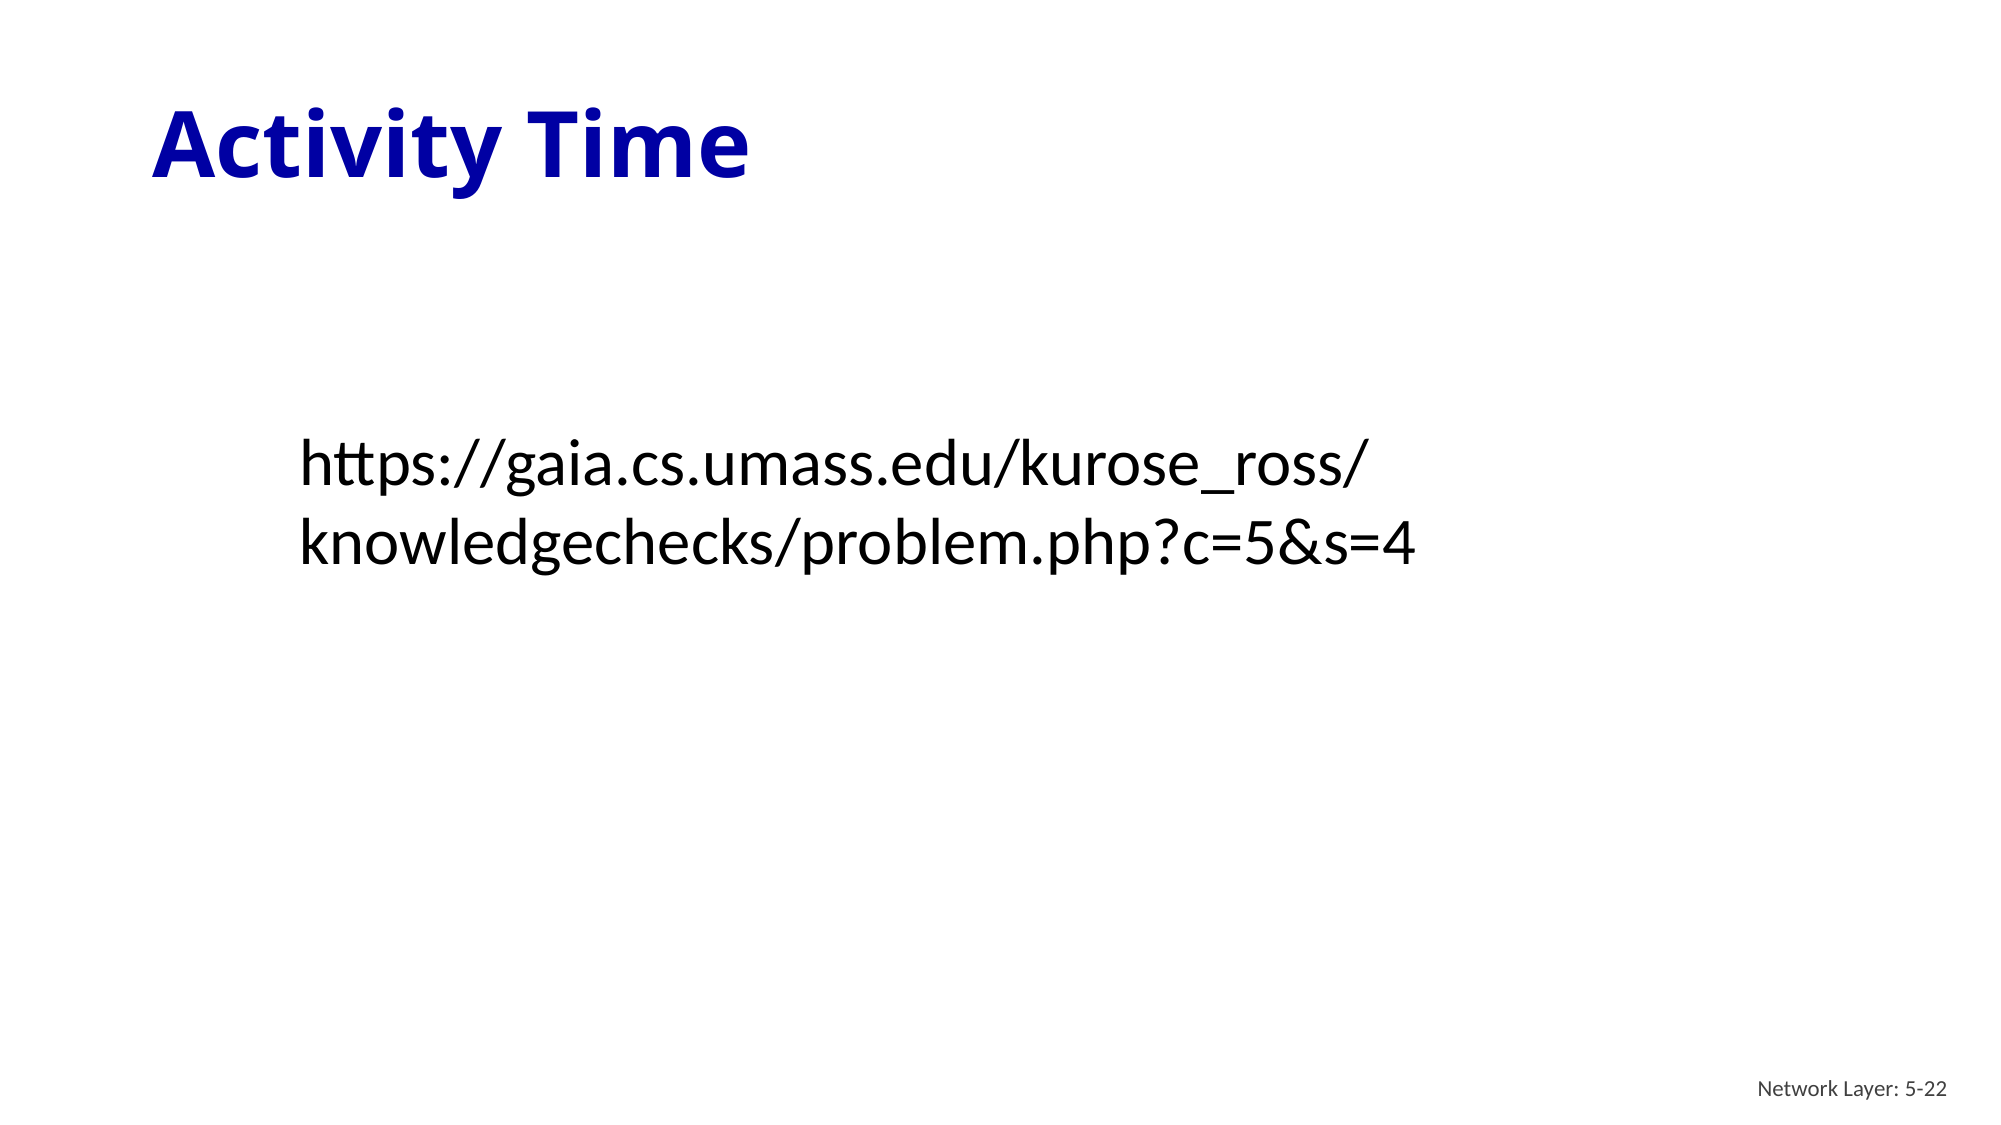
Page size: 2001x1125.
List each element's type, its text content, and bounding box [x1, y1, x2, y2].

title Activity Time [137, 74, 1863, 221]
slide_number Network Layer: 5-22 [1512, 1056, 1963, 1117]
text_box https://gaia.cs.umass.edu/kurose_ross/knowledgechecks/problem.php?c=5&s=4 [284, 410, 1581, 586]
